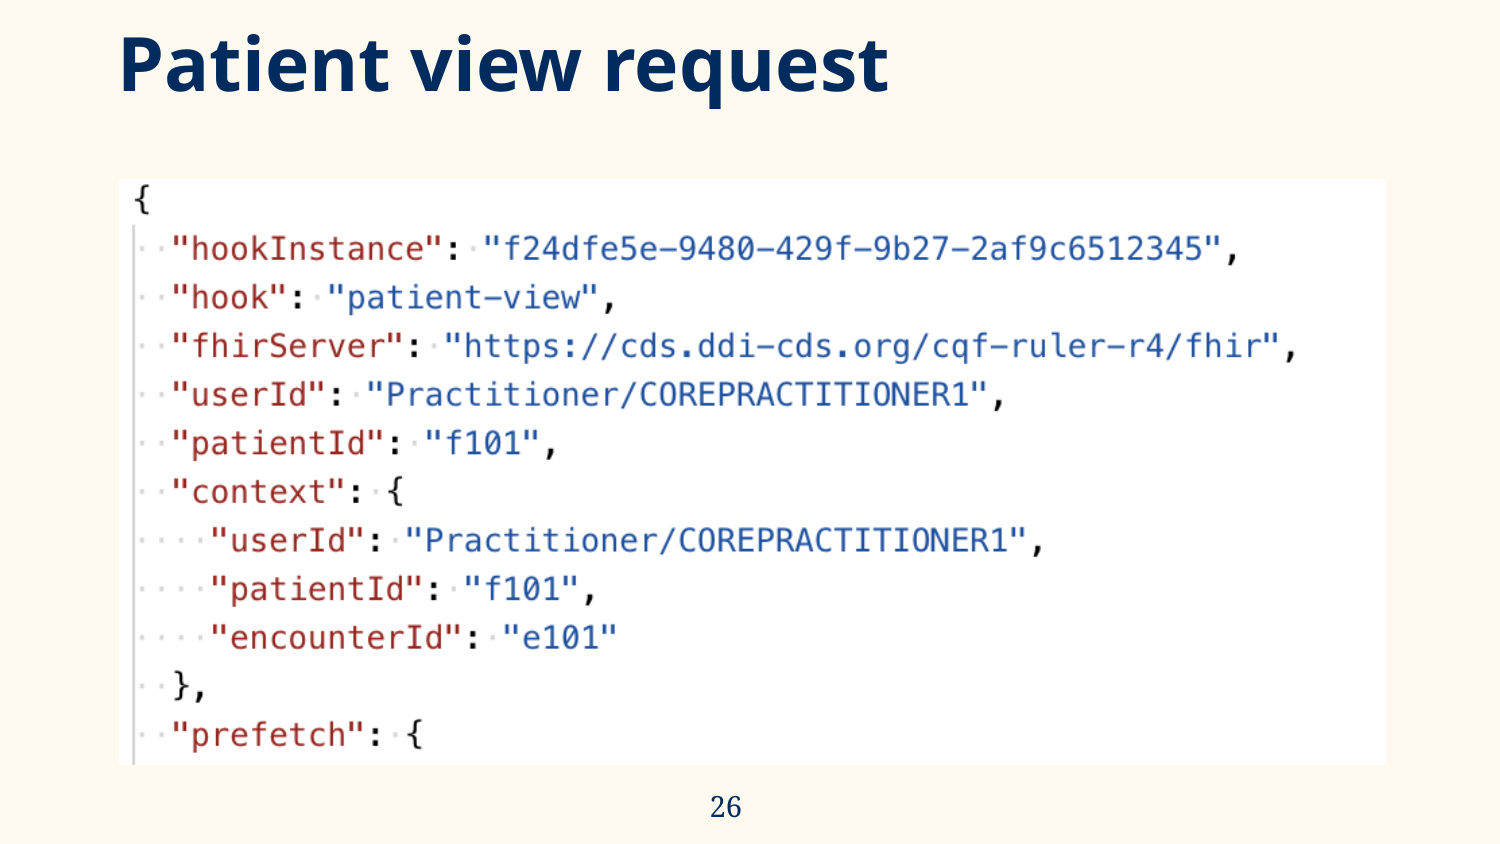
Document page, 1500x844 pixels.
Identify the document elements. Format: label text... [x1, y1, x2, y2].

picture [119, 179, 1386, 765]
title Patient view request [102, 10, 1403, 114]
